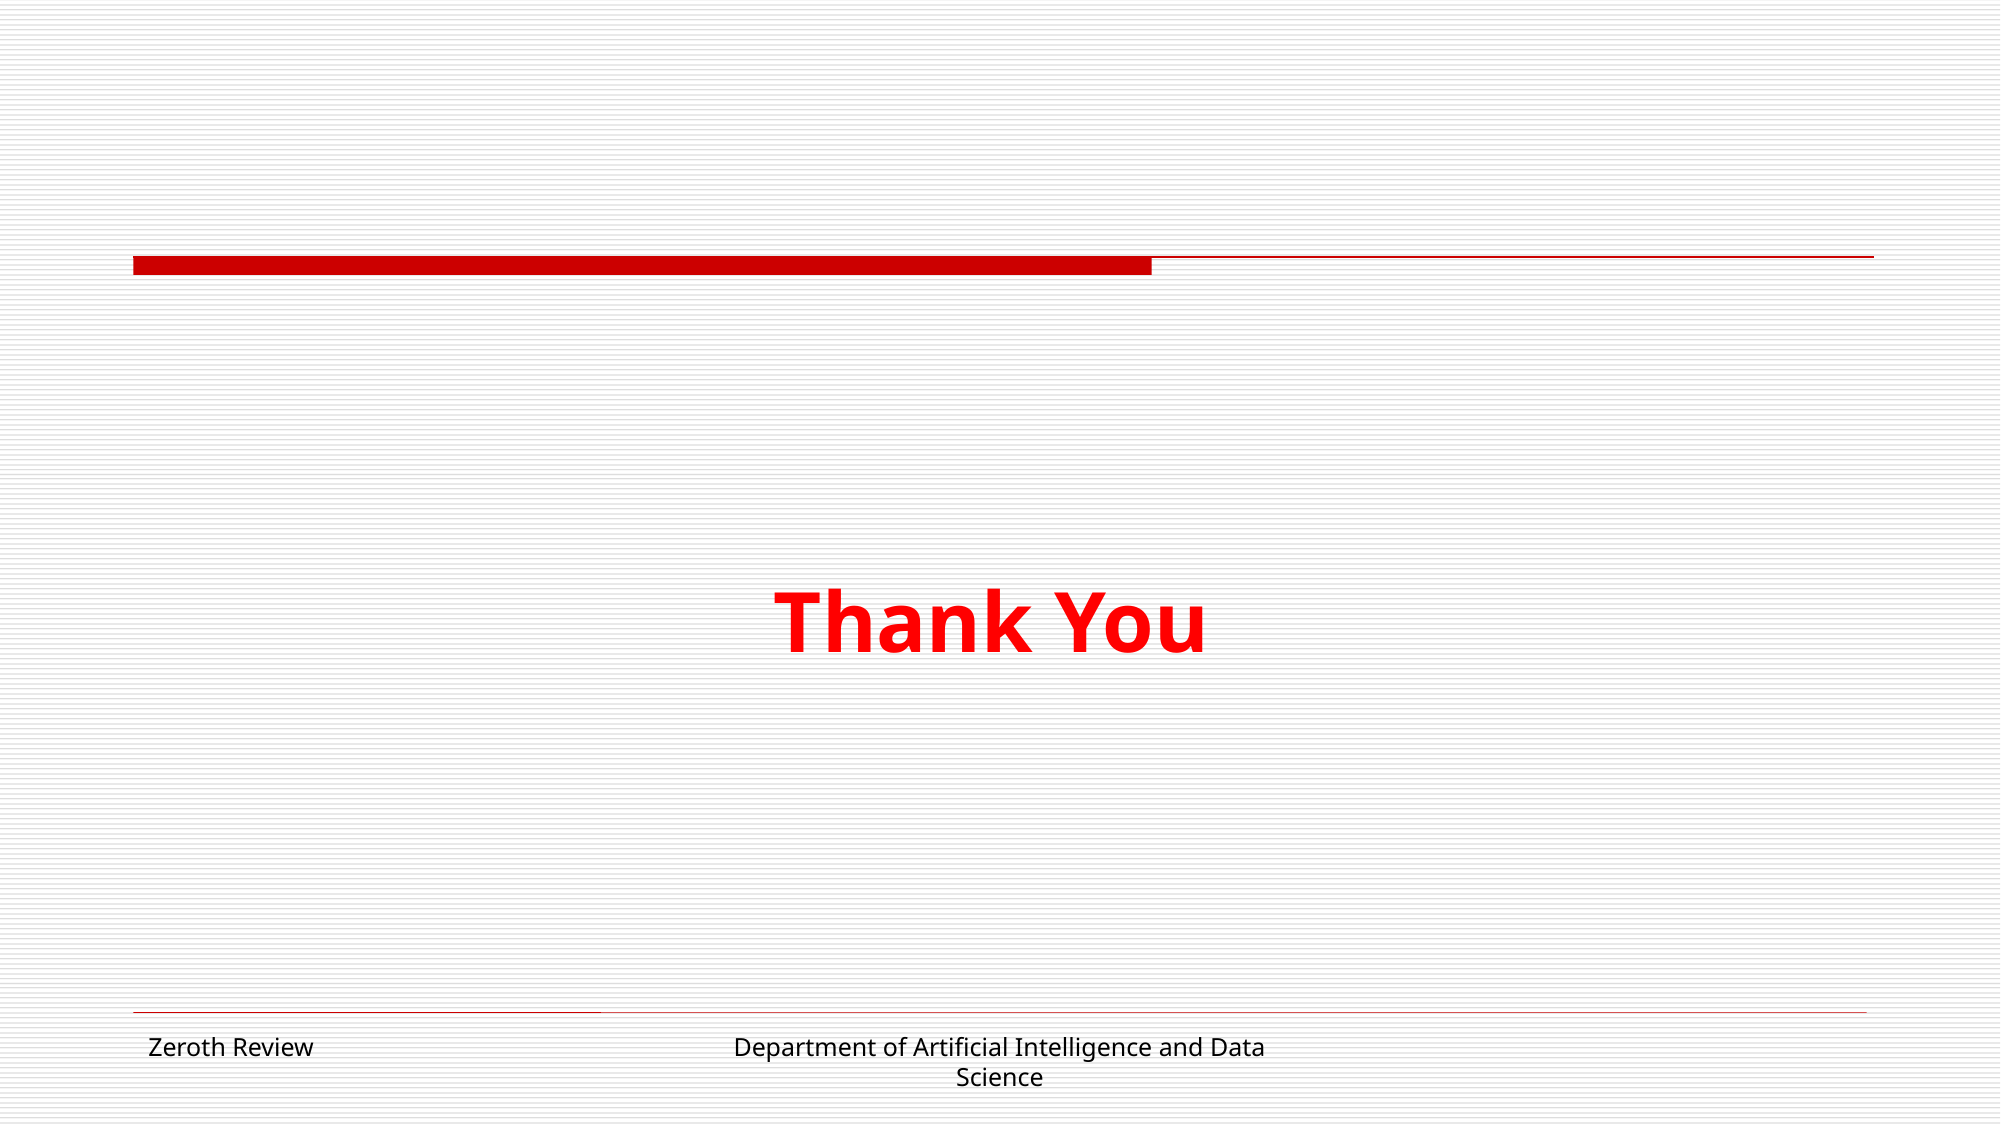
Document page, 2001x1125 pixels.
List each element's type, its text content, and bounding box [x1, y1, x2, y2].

slide_number [1433, 1024, 1867, 1103]
title Thank You [116, 519, 1867, 720]
slide_number Zeroth Review [133, 1024, 567, 1103]
picture [0, 0, 2001, 1125]
footer Department of Artificial Intelligence and Data Science [683, 1024, 1317, 1103]
